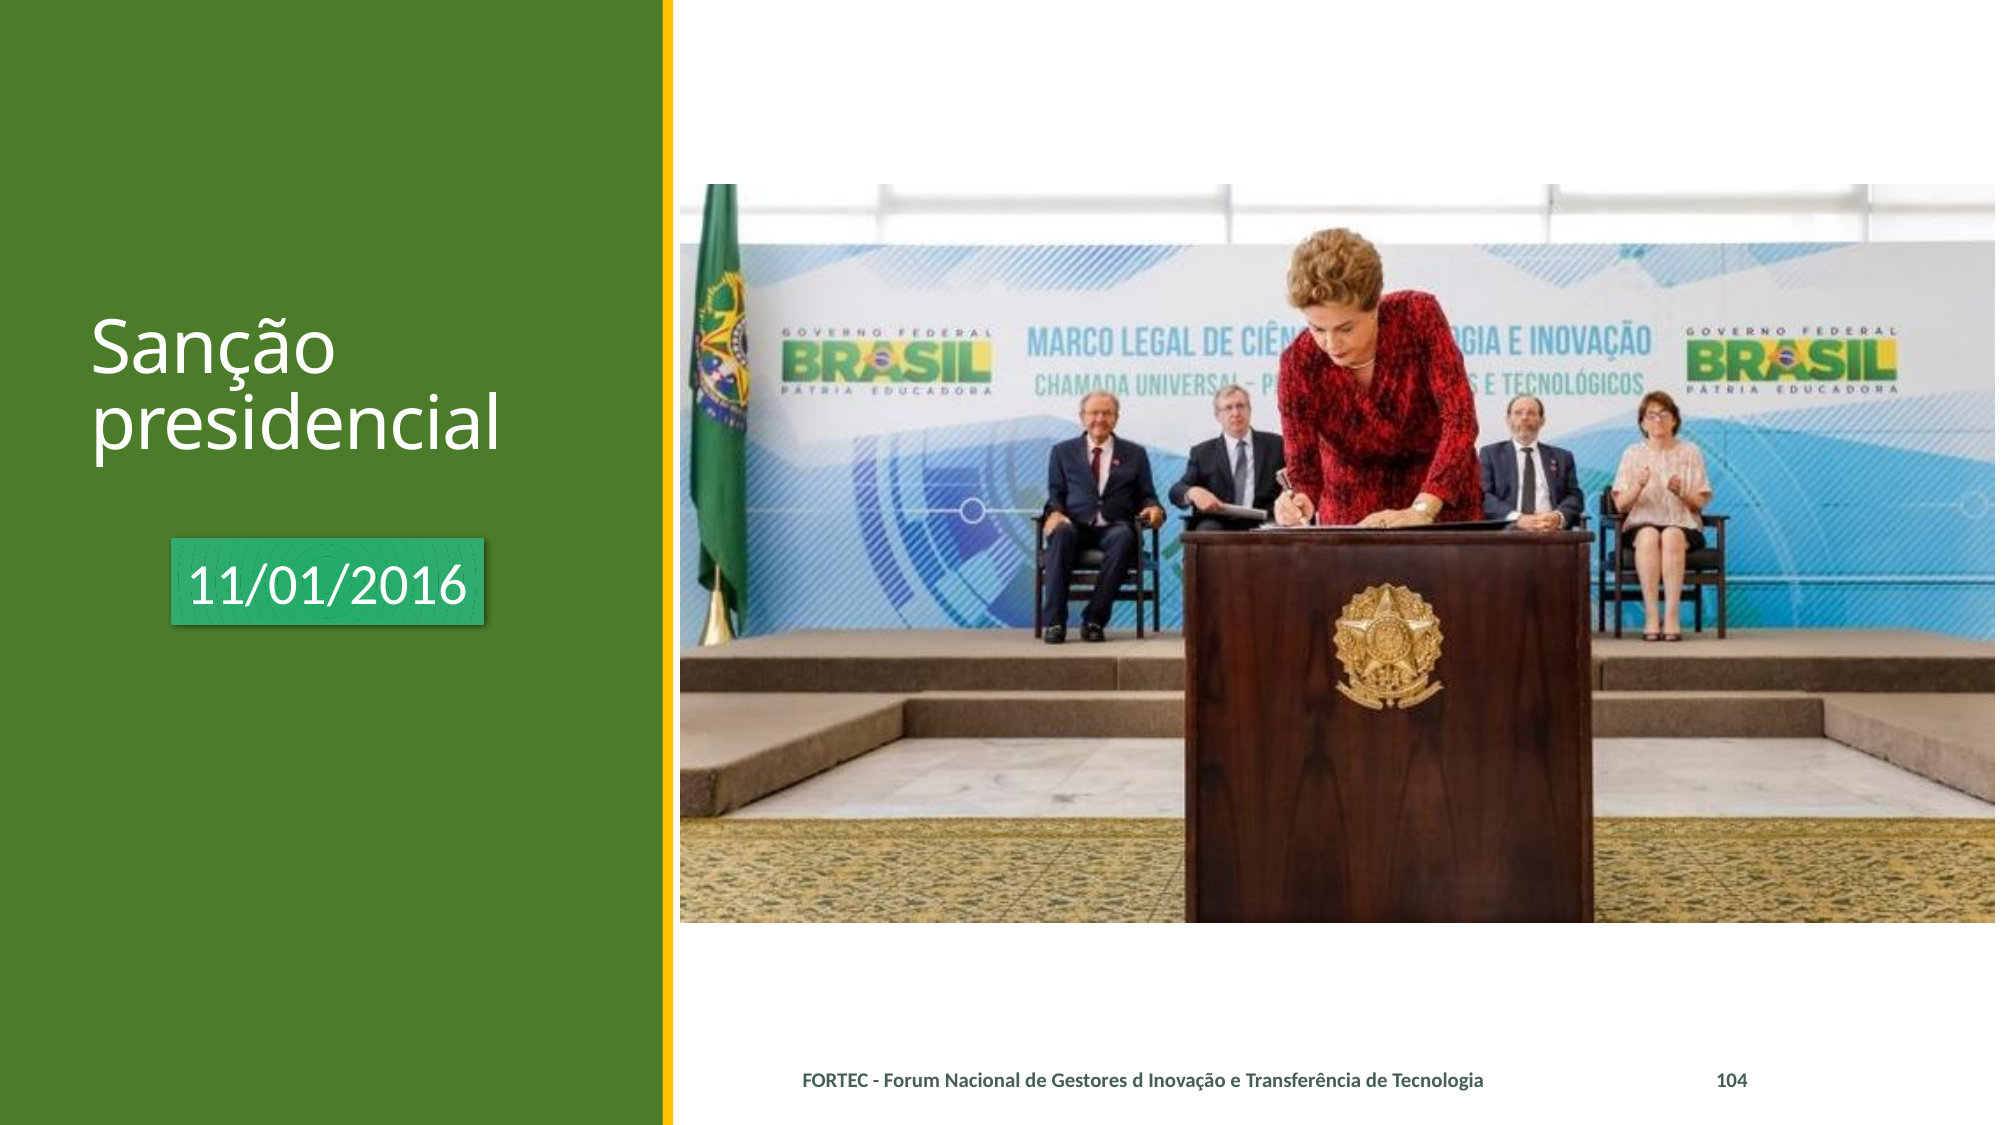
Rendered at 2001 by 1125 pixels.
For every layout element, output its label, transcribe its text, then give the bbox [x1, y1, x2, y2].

text_box 11/01/2016 [171, 538, 484, 625]
slide_number 104 [1624, 1059, 1840, 1120]
footer FORTEC - Forum Nacional de Gestores d Inovação e Transferência de Tecnologia [787, 1059, 1550, 1120]
title Sanção presidencial [75, 97, 600, 473]
picture [680, 183, 1996, 923]
